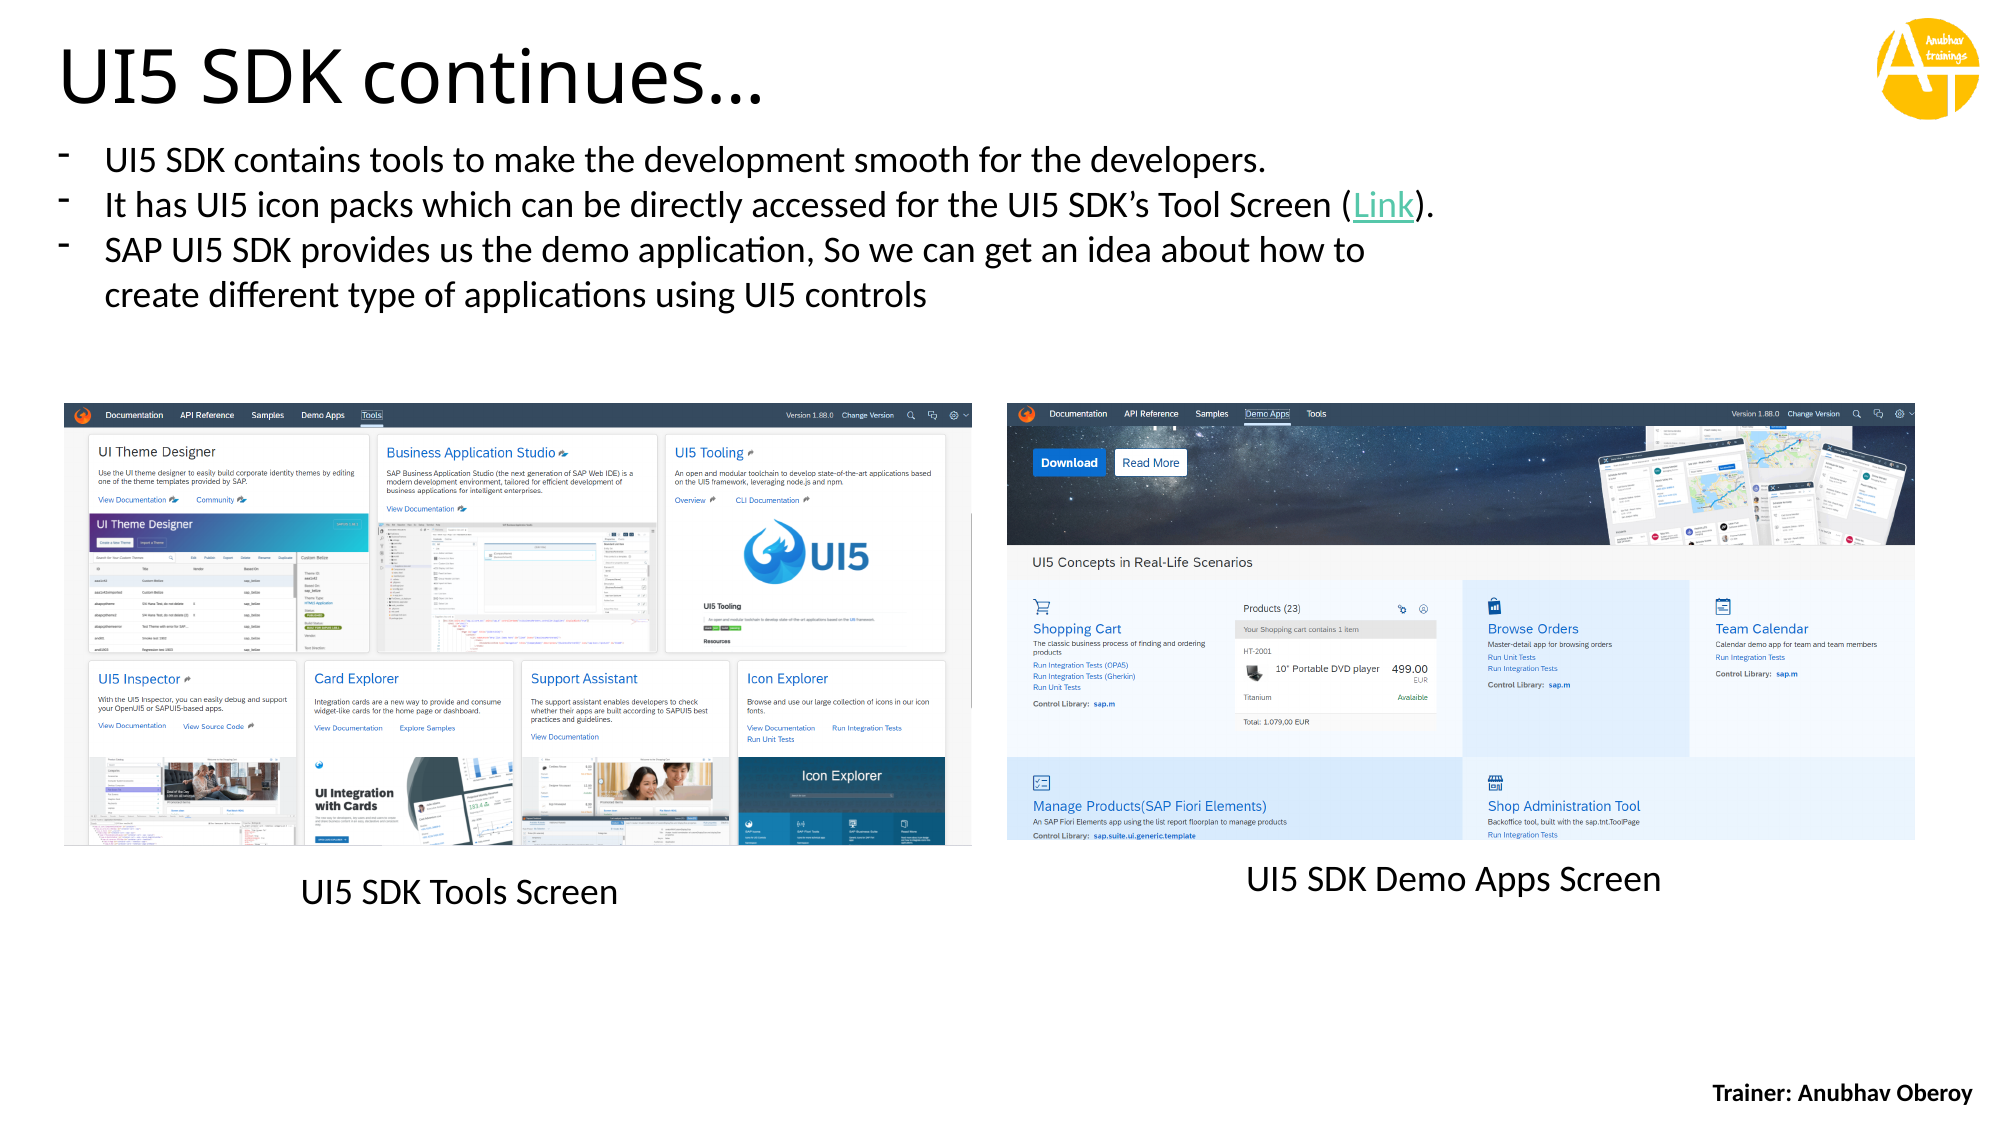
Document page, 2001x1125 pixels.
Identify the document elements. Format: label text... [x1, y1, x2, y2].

footer Trainer: Anubhav Oberoy [1660, 1074, 2000, 1108]
picture [64, 403, 972, 846]
text_box UI5 SDK continues… [42, 30, 1896, 148]
picture [1007, 403, 1915, 840]
text_box UI5 SDK contains tools to make the development smooth for the developers. It has UI5 icon packs which can be directly accessed for the UI5 SDK’s Tool Screen (Link). SAP UI5 SDK provides us the demo application, So we can get an idea about how to create different type of applications using UI5 controls [42, 127, 1481, 323]
text_box UI5 SDK Demo Apps Screen [1231, 846, 1714, 907]
picture [1866, 11, 1985, 128]
text_box UI5 SDK Tools Screen [285, 859, 769, 920]
